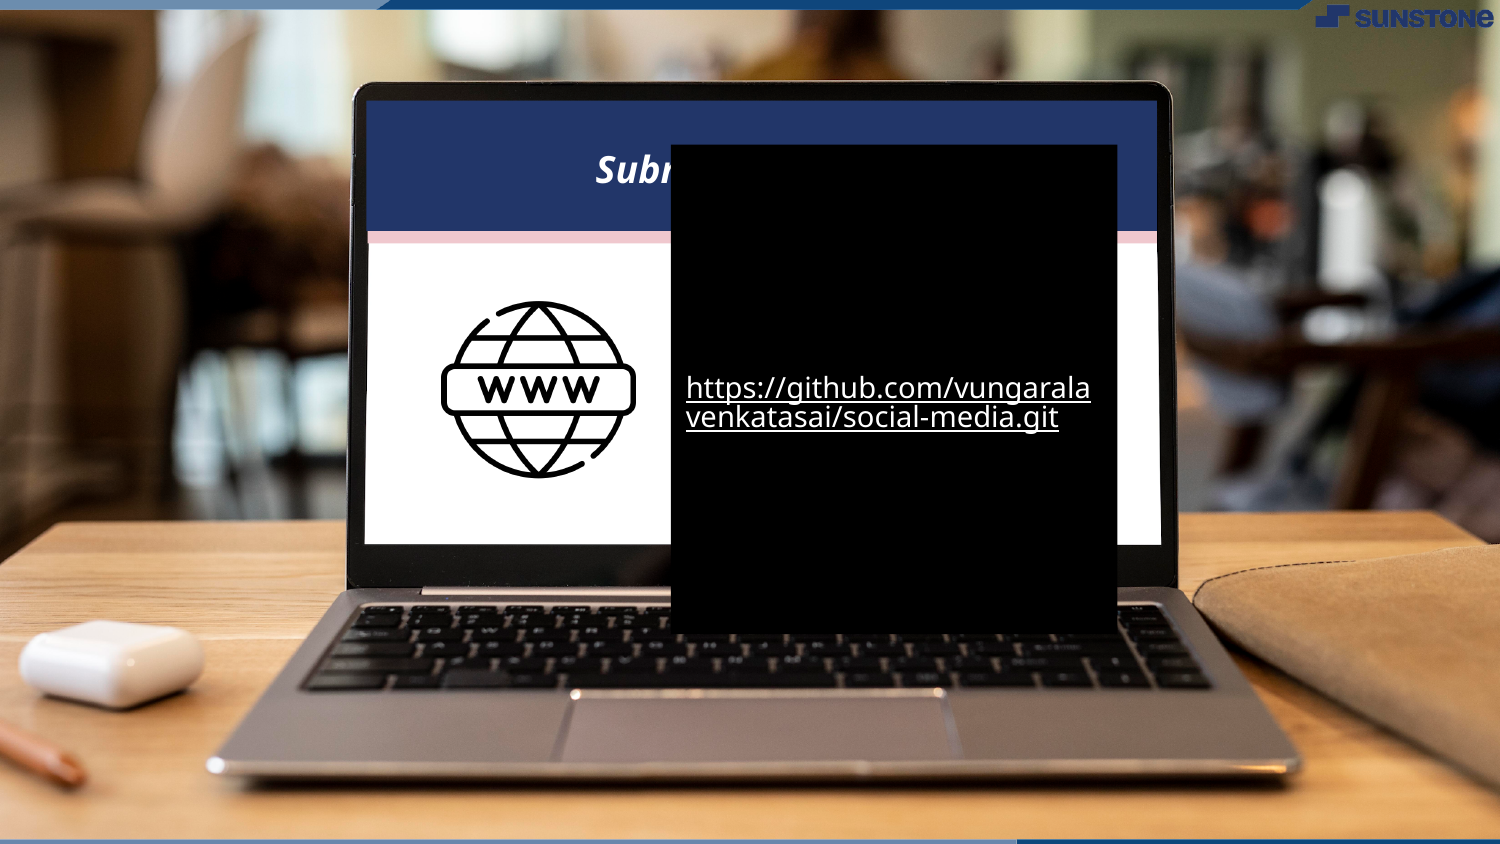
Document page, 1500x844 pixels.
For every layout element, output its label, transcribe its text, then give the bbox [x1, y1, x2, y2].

list https://github.com/vungaralavenkatasai/social-media.git [670, 144, 1118, 635]
picture [0, 0, 1500, 844]
list Submission Github [432, 131, 1091, 206]
